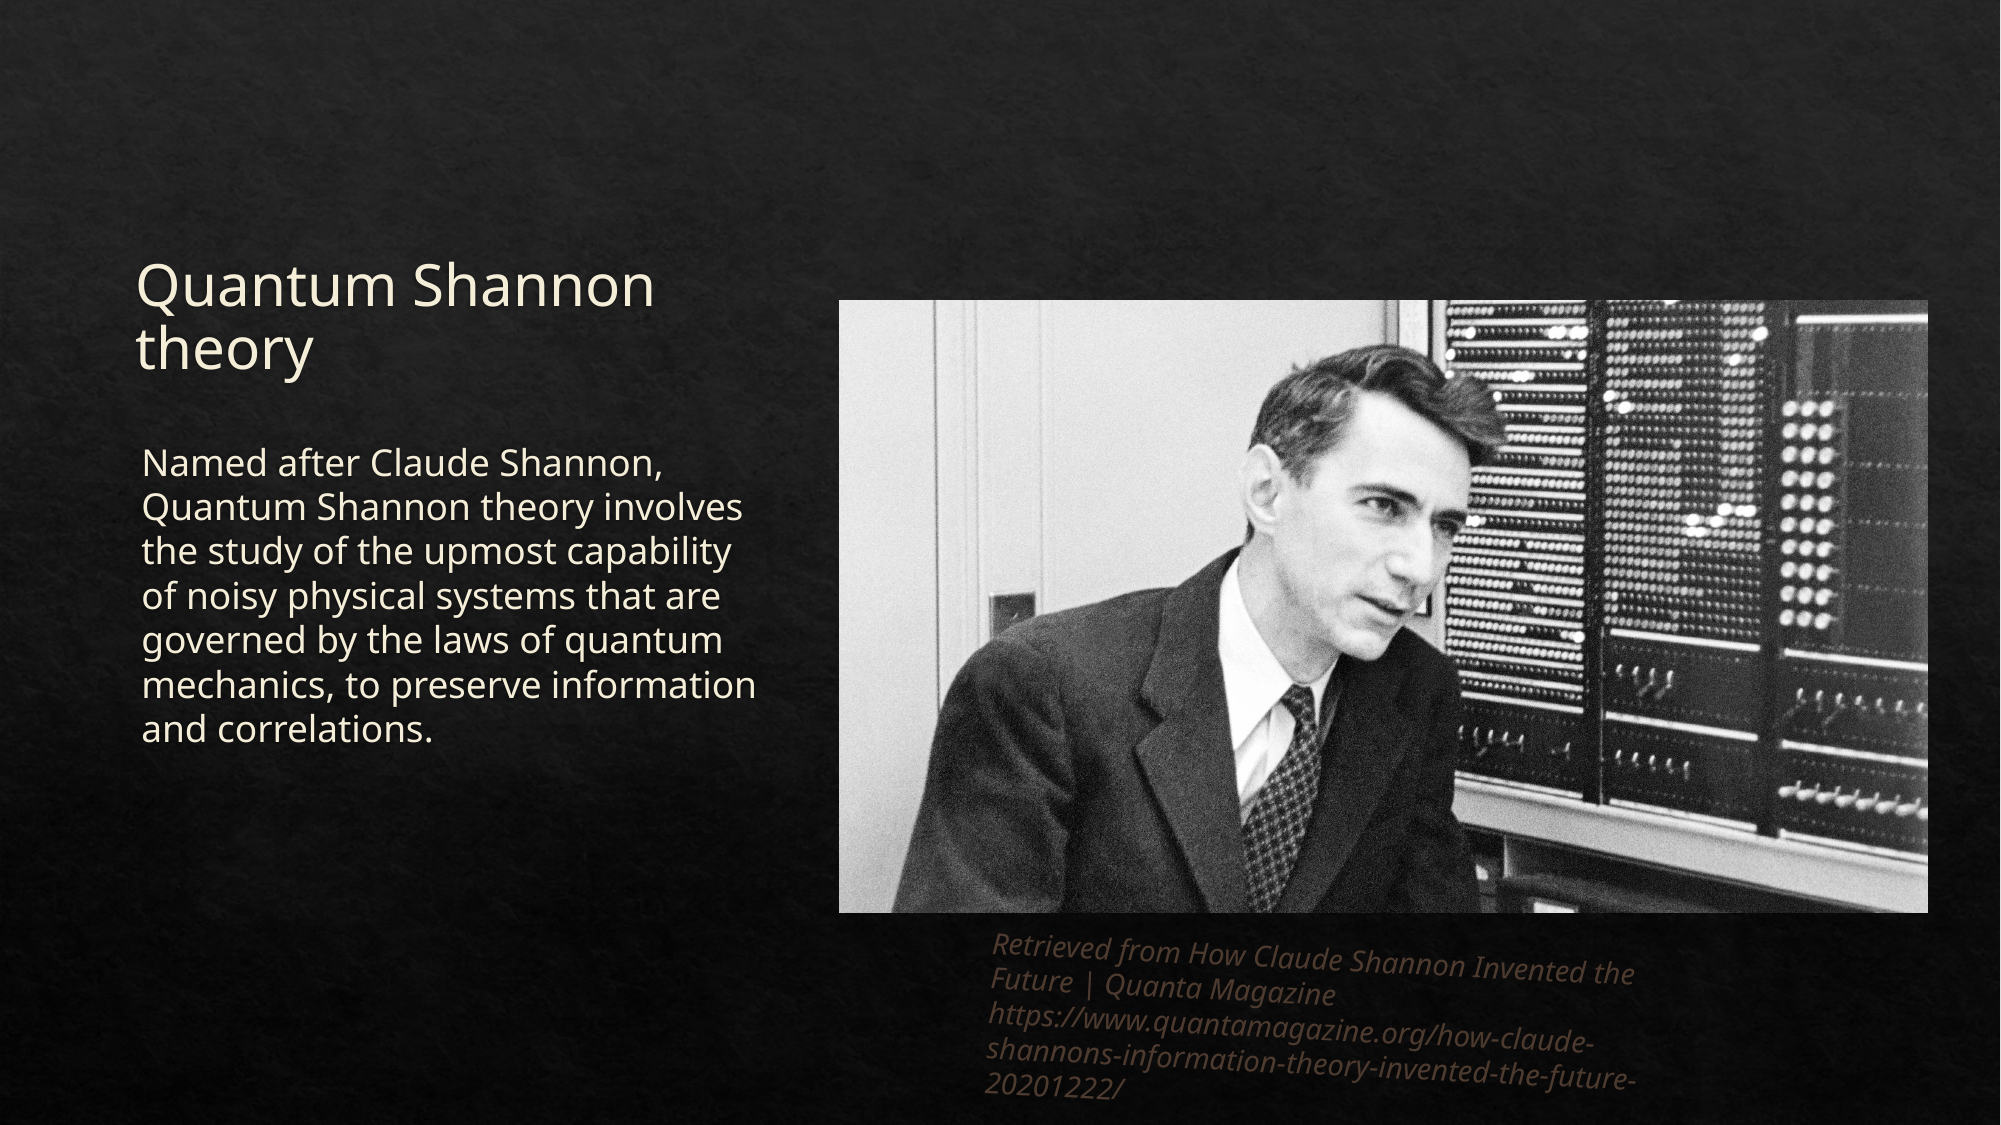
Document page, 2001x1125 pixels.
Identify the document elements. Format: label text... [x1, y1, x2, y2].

text_box [0, 0, 2000, 1125]
text_box Retrieved from How Claude Shannon Invented the Future | Quanta Magazine https://www.quantamagazine.org/how-claude-shannons-information-theory-invented-the-future-20201222/ [969, 924, 1730, 1125]
picture [839, 300, 1928, 913]
title Quantum Shannon theory [120, 206, 840, 432]
list Named after Claude Shannon, Quantum Shannon theory involves the study of the upmost capability of noisy physical systems that are governed by the laws of quantum mechanics, to preserve information and correlations. [120, 431, 778, 782]
